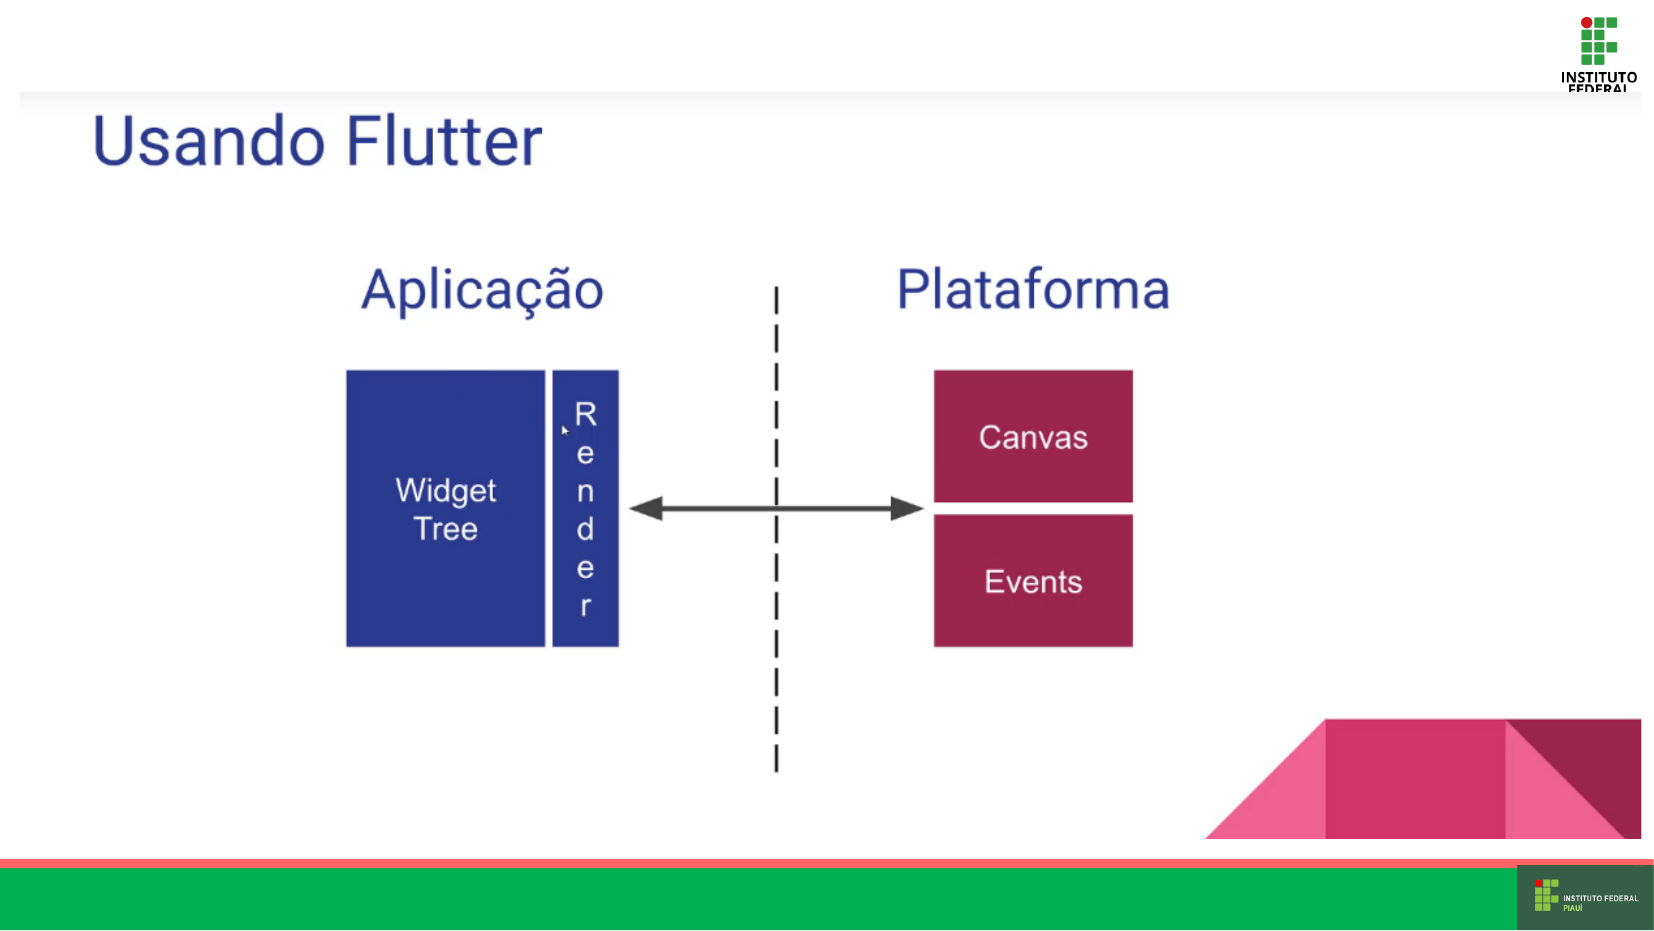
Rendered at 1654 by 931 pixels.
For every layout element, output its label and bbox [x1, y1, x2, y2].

picture [19, 15, 1654, 839]
picture [1517, 865, 1654, 930]
